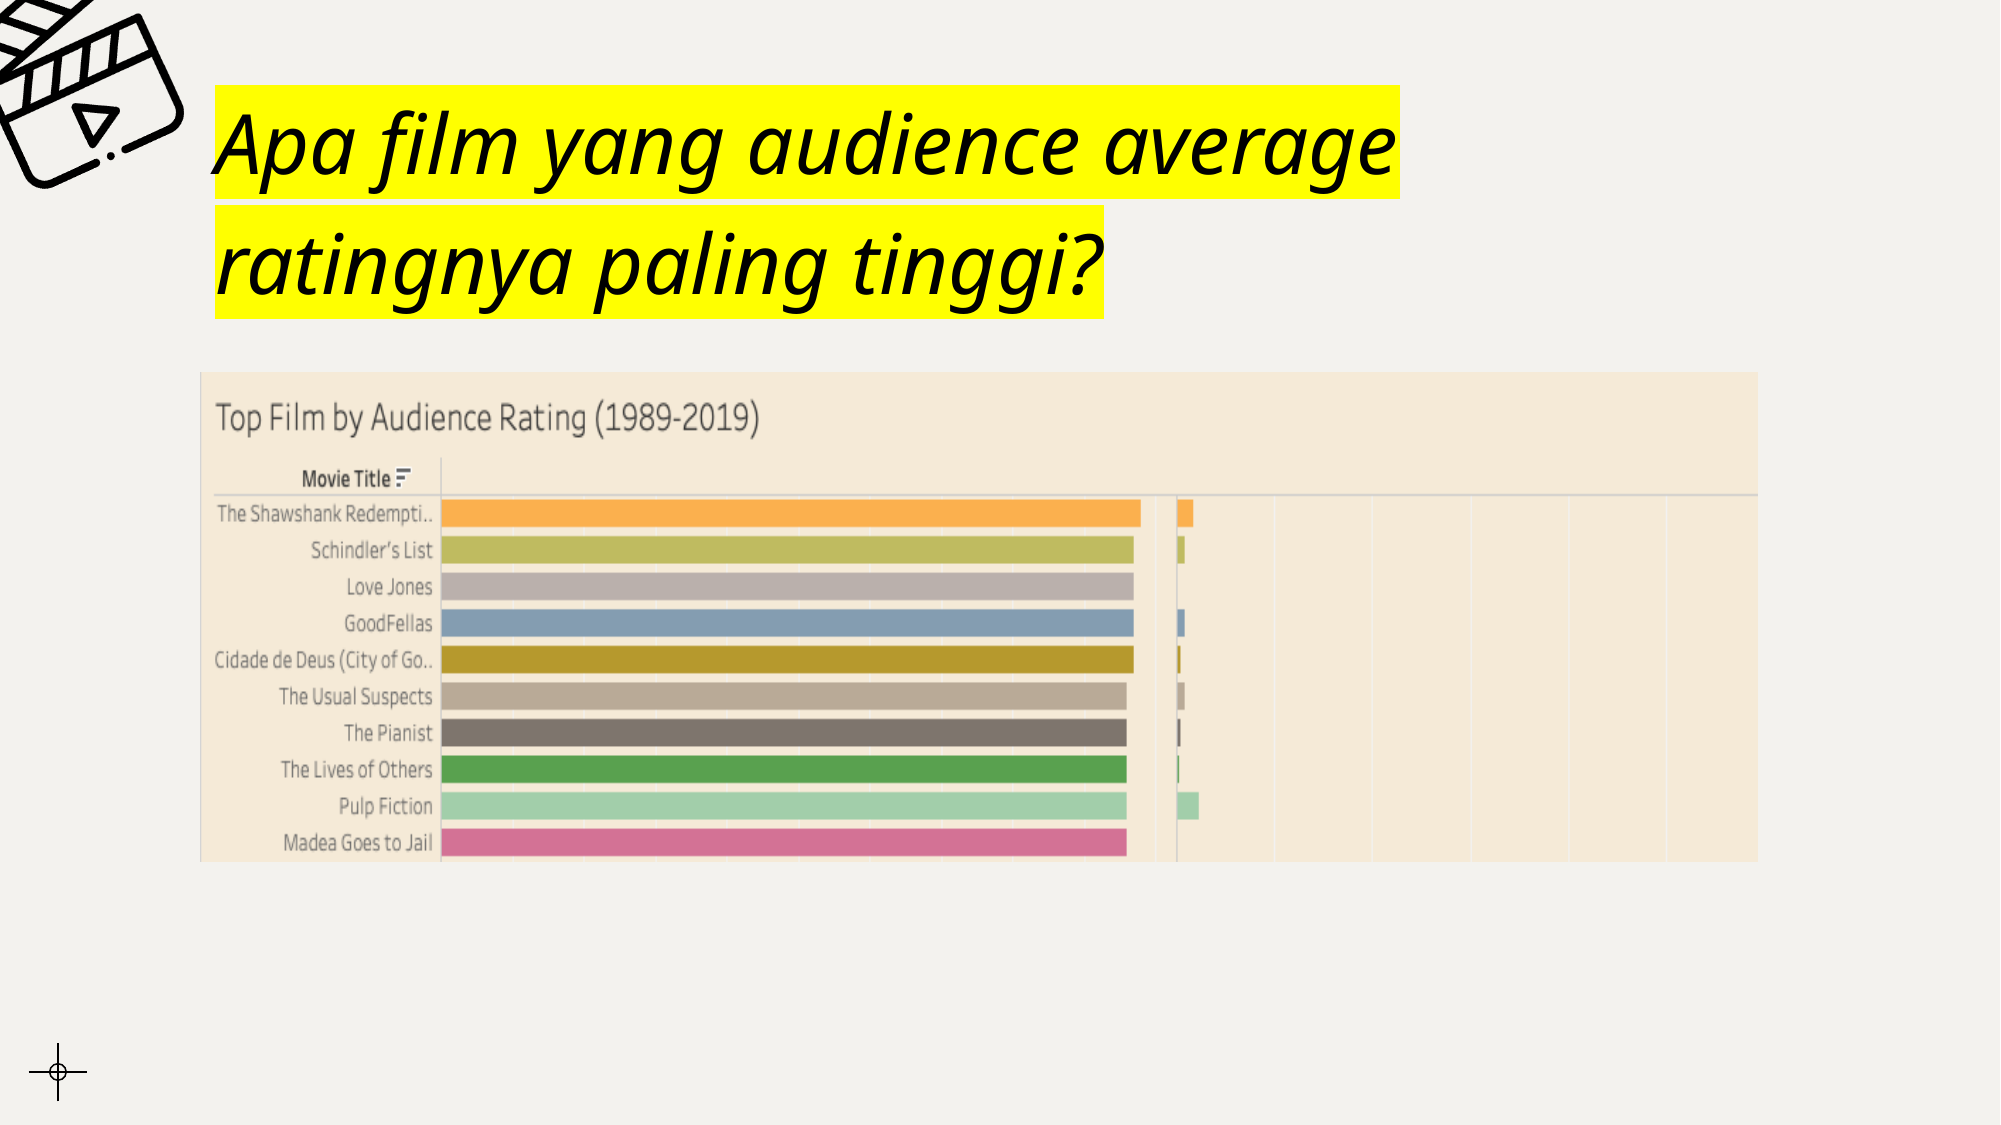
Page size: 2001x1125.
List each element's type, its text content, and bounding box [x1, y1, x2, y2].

picture [0, 0, 201, 203]
title Apa film yang audience average ratingnya paling tinggi? [200, 59, 1758, 319]
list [199, 372, 1758, 862]
